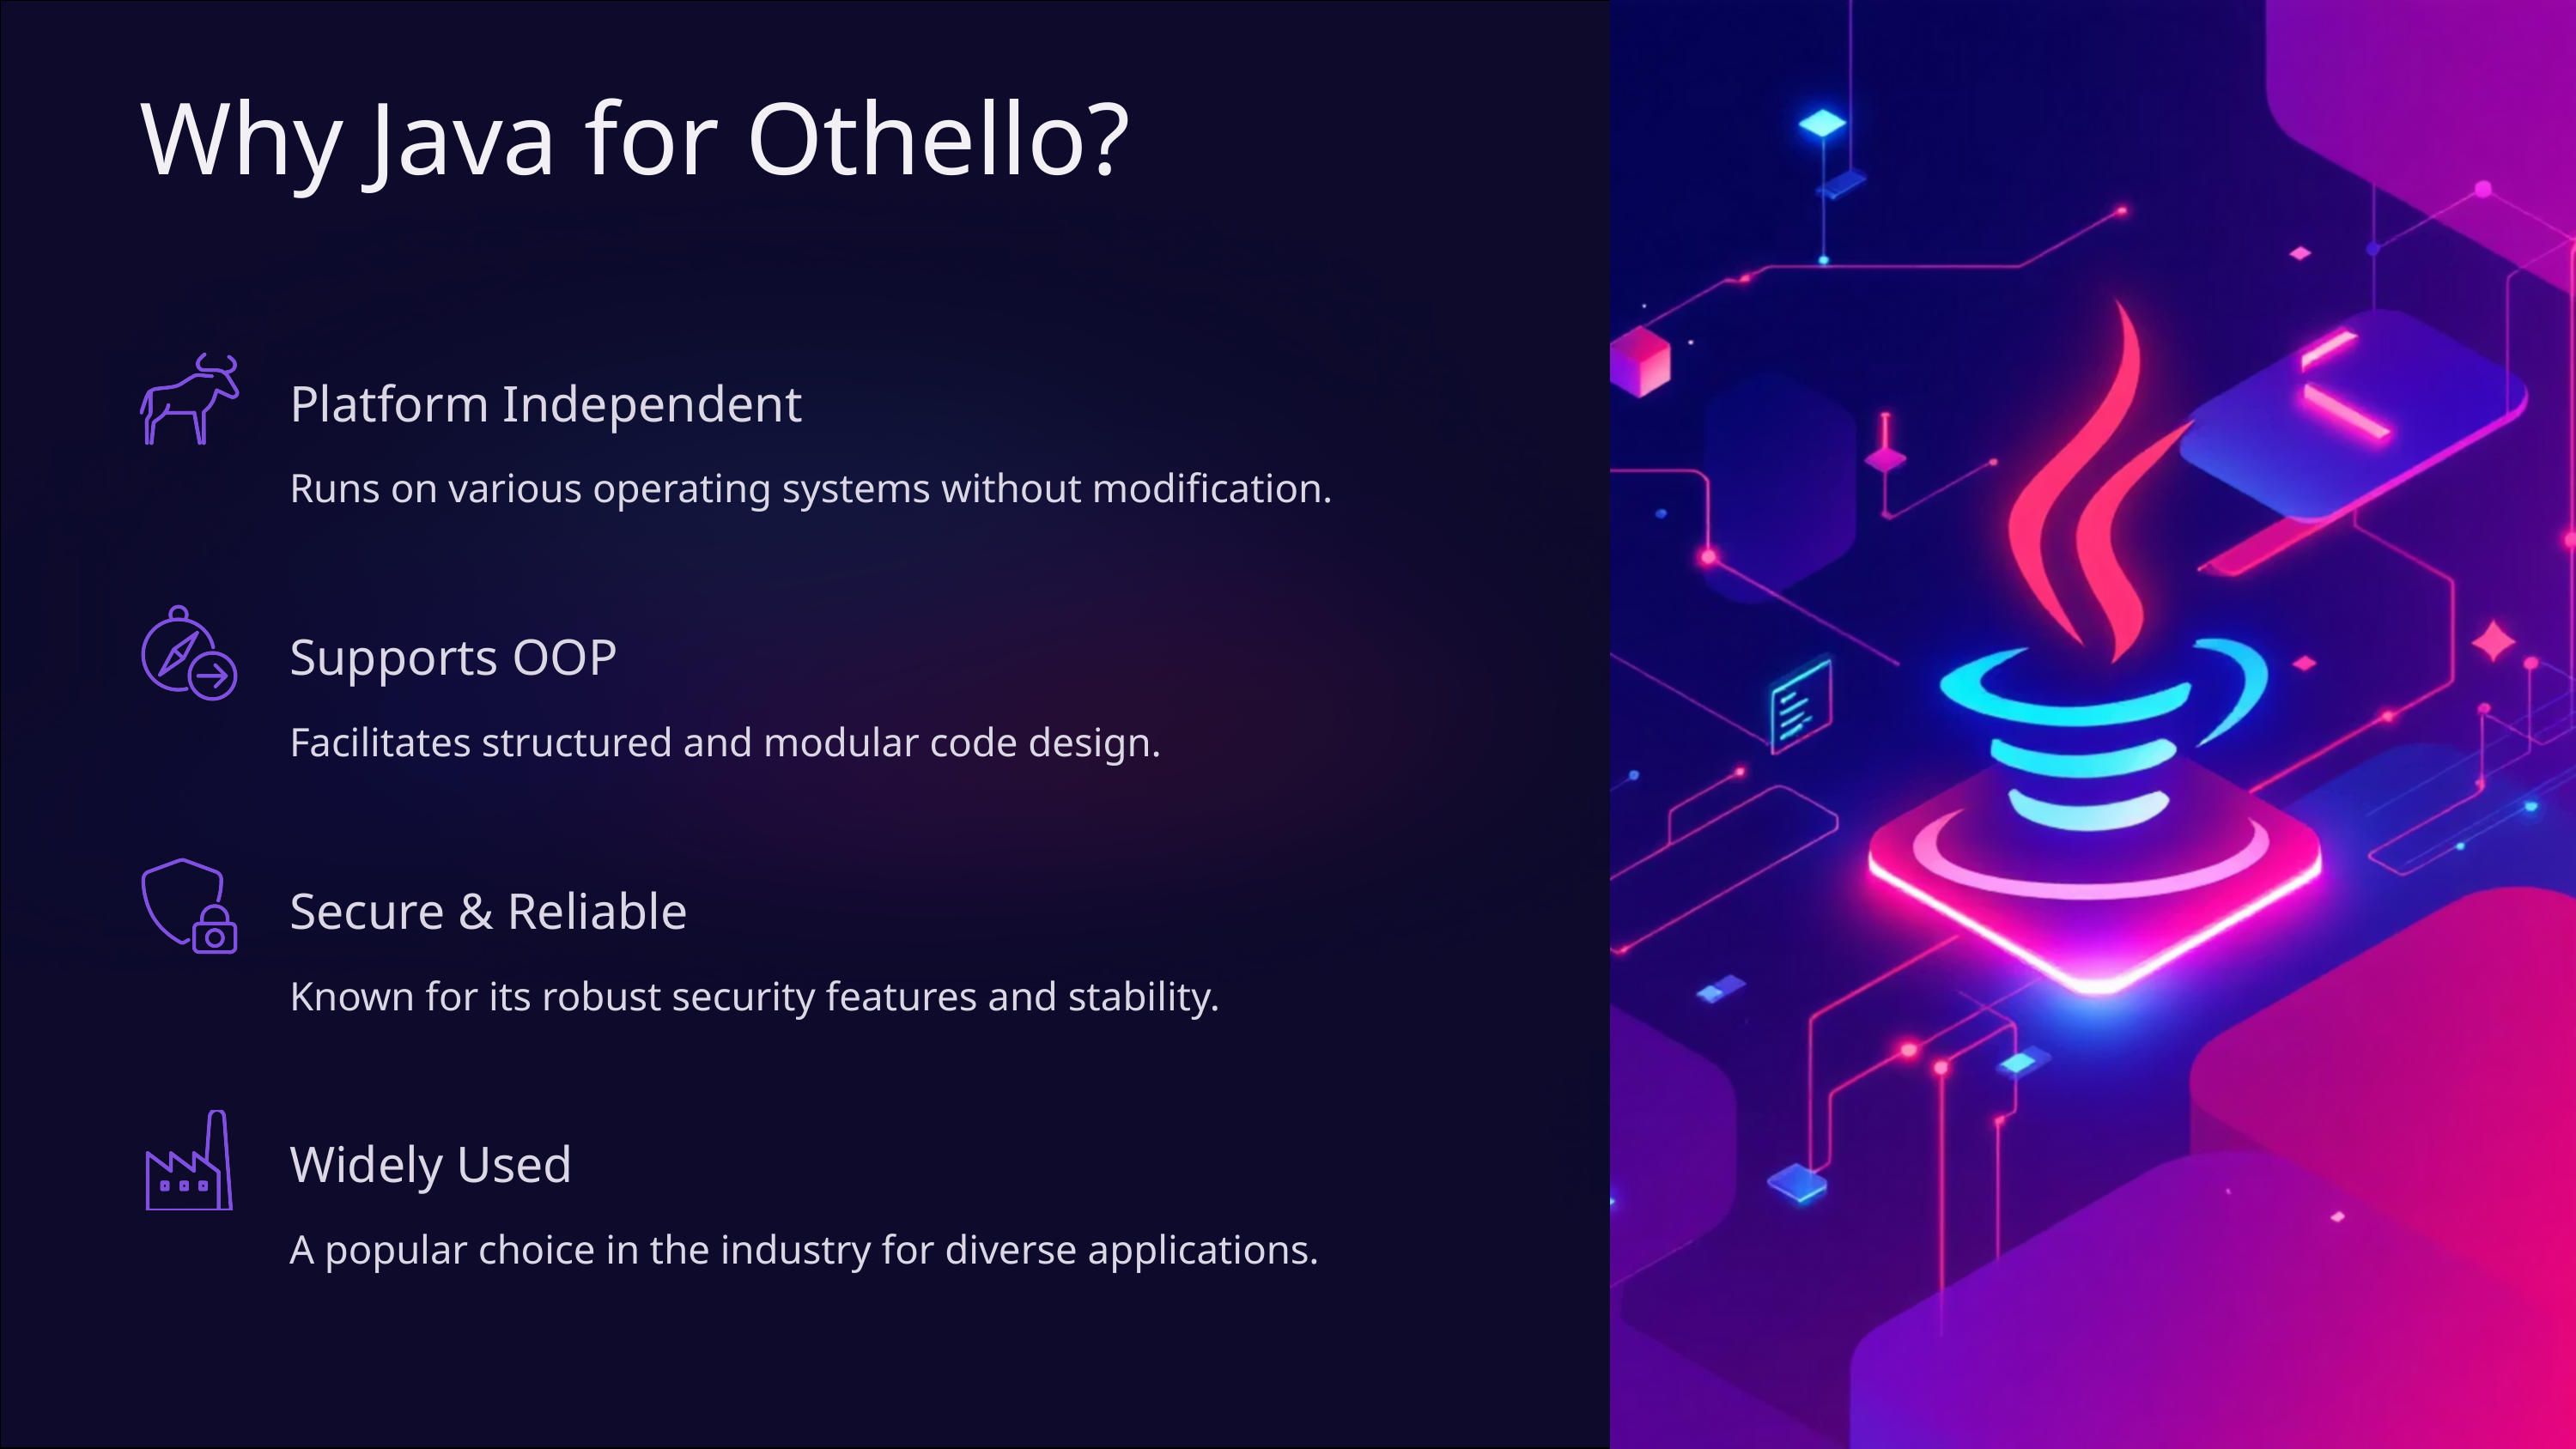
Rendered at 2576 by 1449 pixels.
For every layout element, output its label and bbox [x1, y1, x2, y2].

text_box [0, 0, 2576, 1449]
